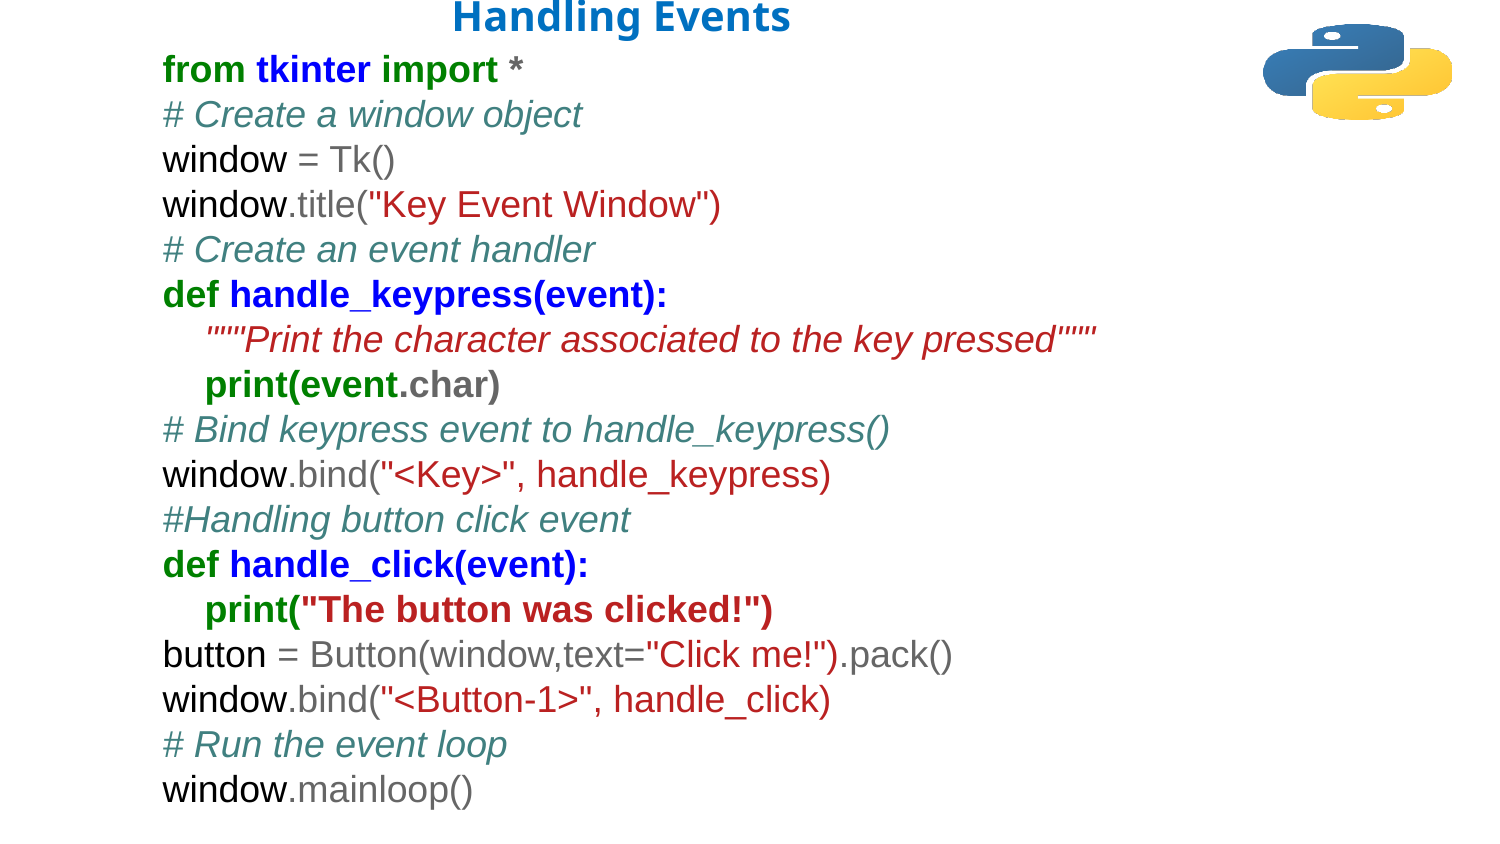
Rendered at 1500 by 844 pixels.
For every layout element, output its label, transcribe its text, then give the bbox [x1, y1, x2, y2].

text_box from tkinter import * # Create a window object window = Tk() window.title("Key Event Window") # Create an event handler def handle_keypress(event): """Print the character associated to the key pressed""" print(event.char) # Bind keypress event to handle_keypress() window.bind("<Key>", handle_keypress) #Handling button click event def handle_click(event): print("The button was clicked!") button = Button(window,text="Click me!").pack() window.bind("<Button-1>", handle_click) # Run the event loop window.mainloop() [147, 37, 1324, 818]
picture [1262, 24, 1453, 120]
text_box Handling Events [112, 0, 1130, 7]
